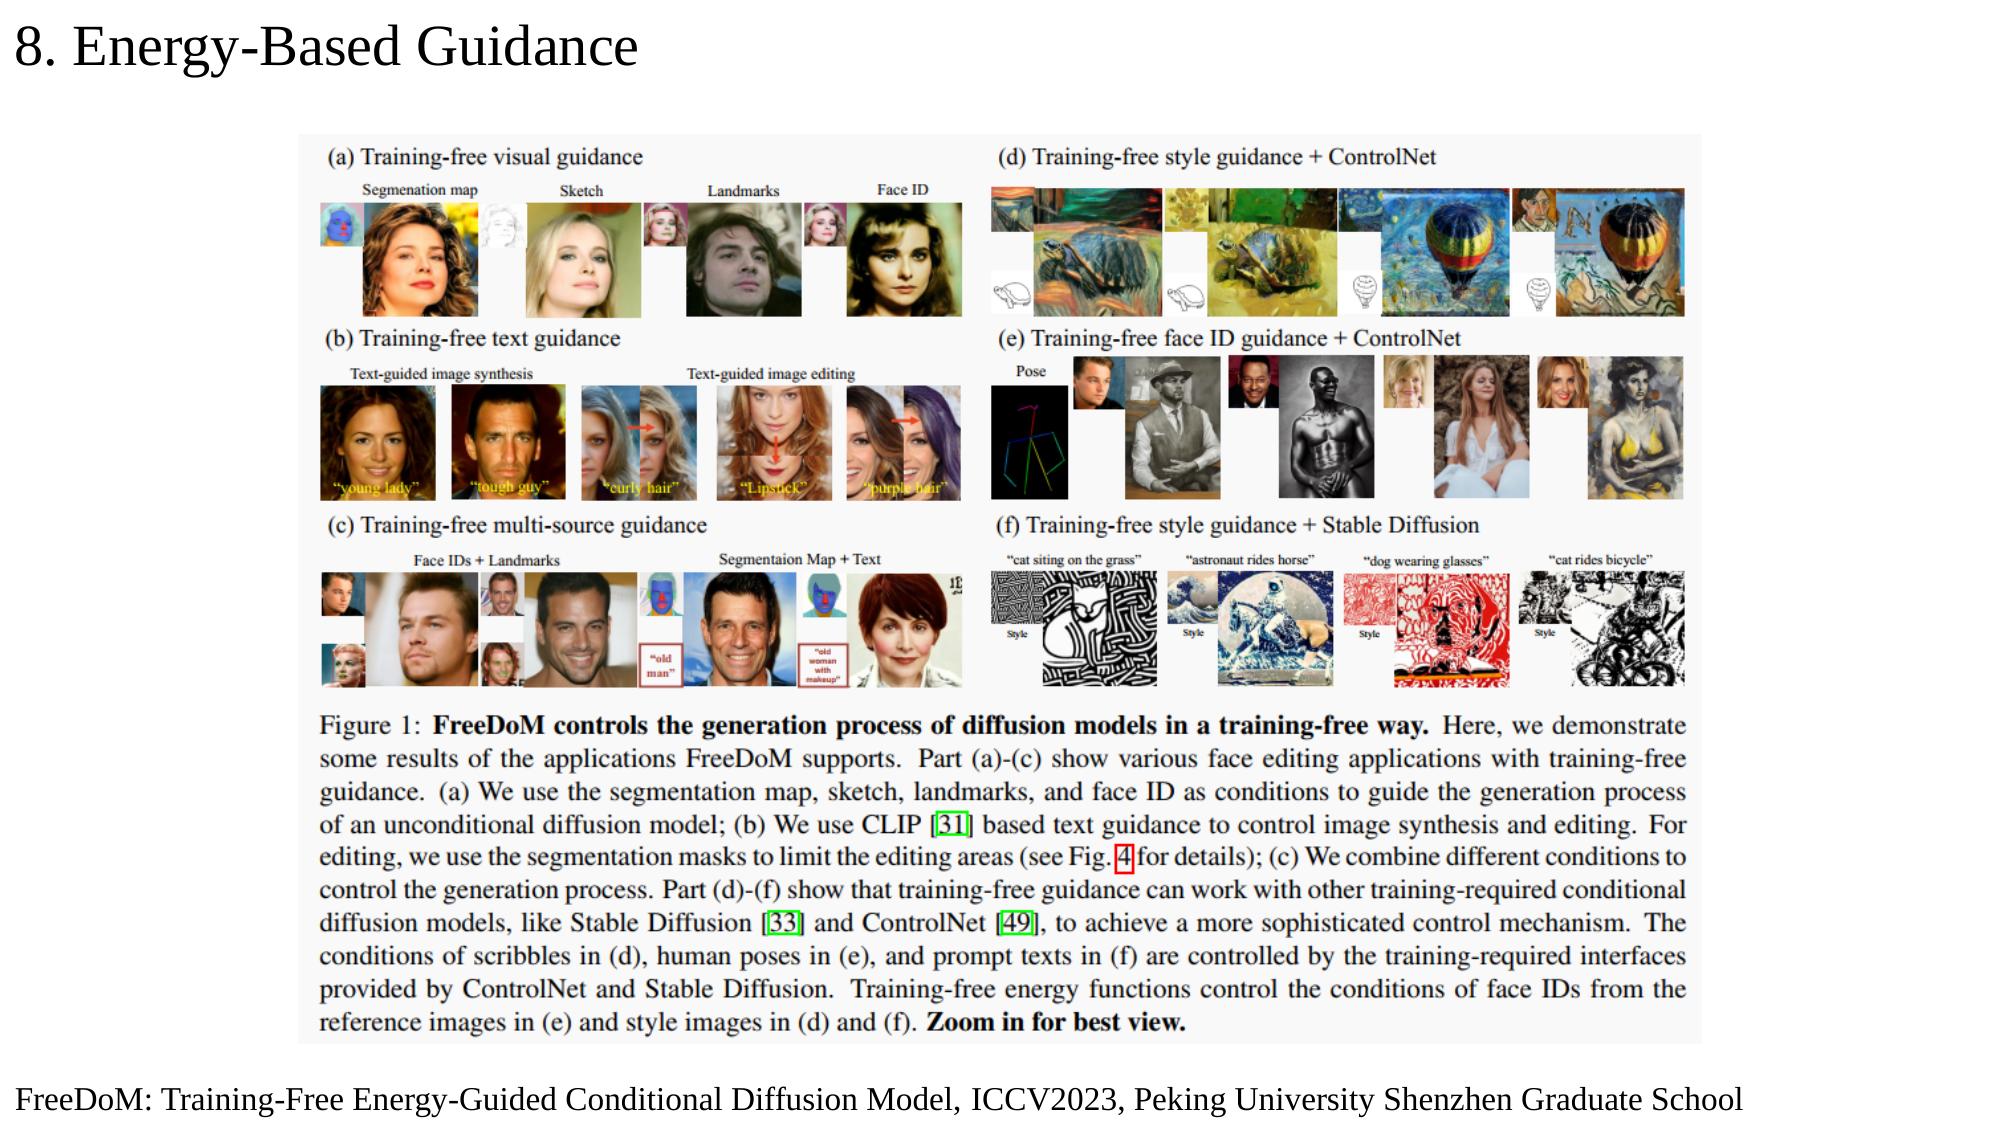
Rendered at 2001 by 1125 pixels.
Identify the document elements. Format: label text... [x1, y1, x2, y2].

picture [298, 134, 1702, 1045]
text_box 8. Energy-Based Guidance [0, 0, 1285, 85]
text_box FreeDoM: Training-Free Energy-Guided Conditional Diffusion Model, ICCV2023, Peking University Shenzhen Graduate School [0, 1069, 1871, 1125]
